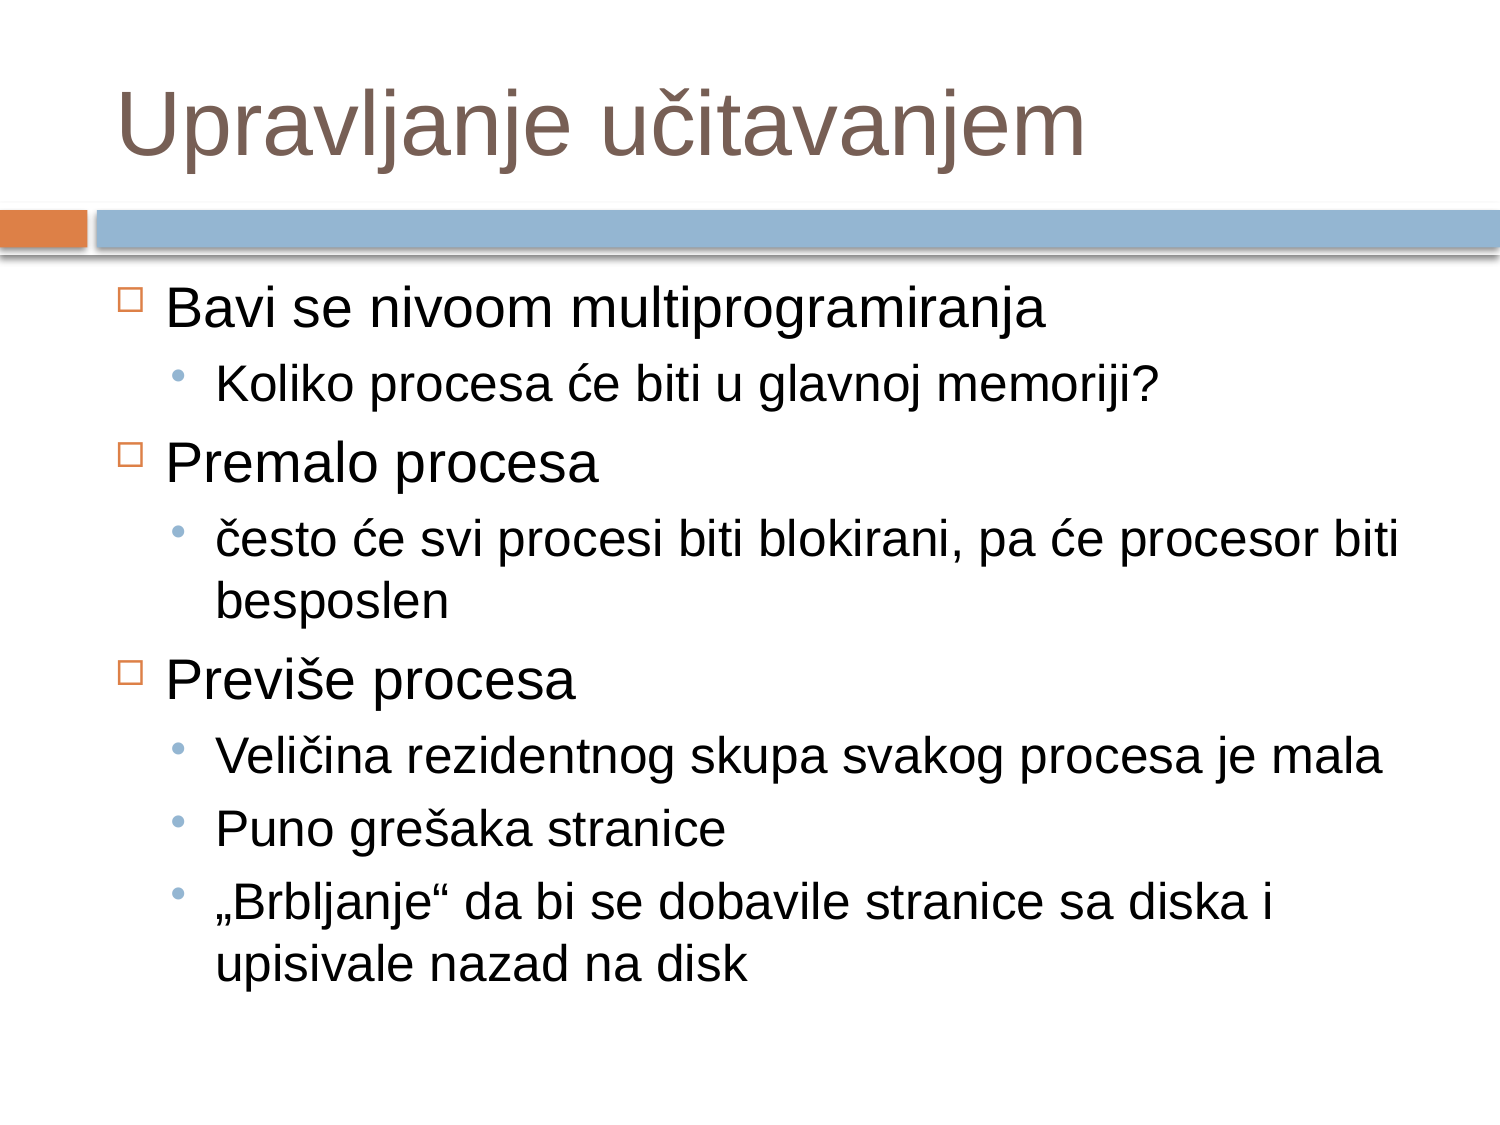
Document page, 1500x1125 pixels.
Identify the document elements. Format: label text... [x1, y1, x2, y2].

title Upravljanje učitavanjem [100, 37, 1438, 200]
list Bavi se nivoom multiprogramiranja Koliko procesa će biti u glavnoj memoriji? Premalo procesa često će svi procesi biti blokirani, pa će procesor biti besposlen Previše procesa Veličina rezidentnog skupa svakog procesa je mala Puno grešaka stranice „Brbljanje“ da bi se dobavile stranice sa diska i upisivale nazad na disk [100, 262, 1475, 1000]
